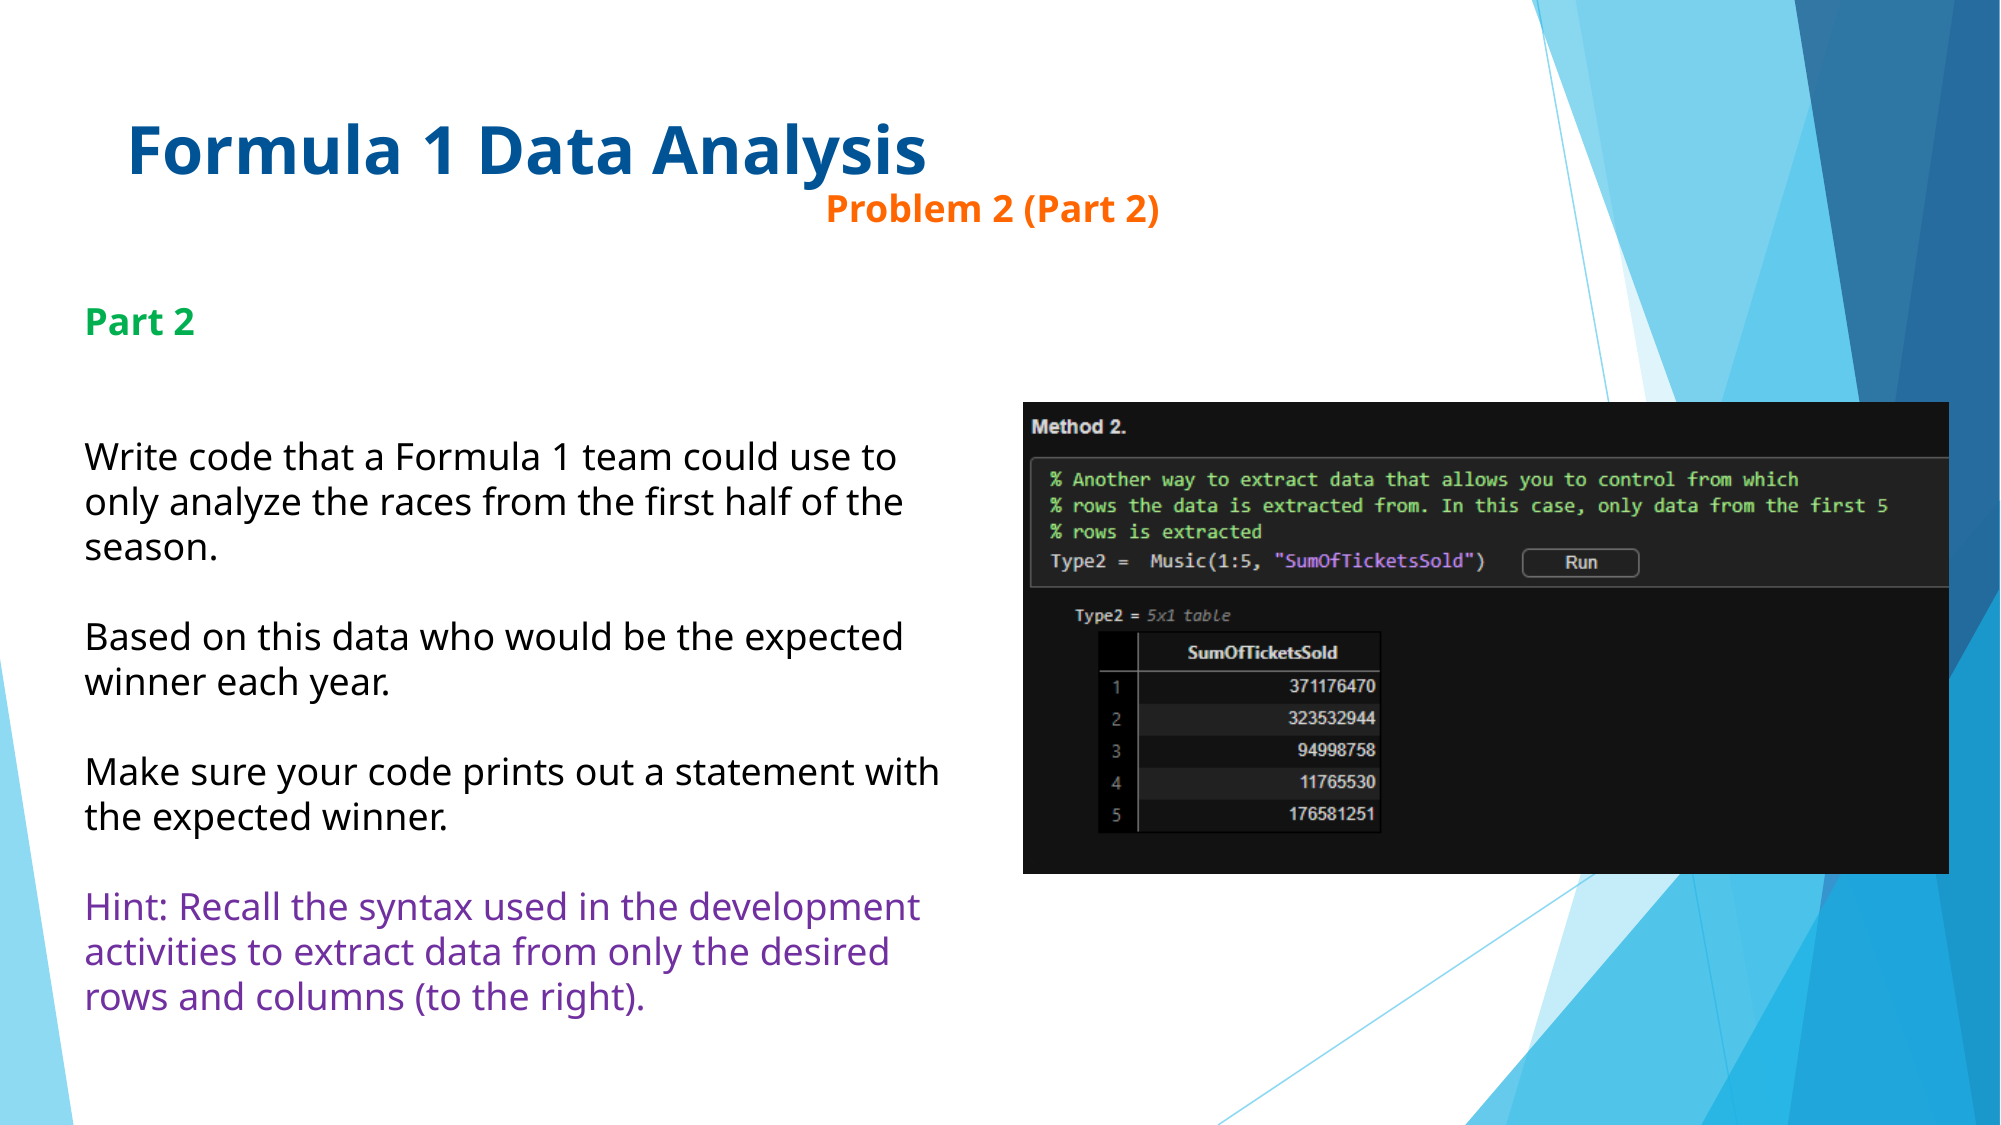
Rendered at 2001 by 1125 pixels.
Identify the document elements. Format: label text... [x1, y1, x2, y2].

picture [1023, 402, 1949, 875]
text_box Part 2 Write code that a Formula 1 team could use to only analyze the races from the first half of the season. Based on this data who would be the expected winner each year. Make sure your code prints out a statement with the expected winner. Hint: Recall the syntax used in the development activities to extract data from only the desired rows and columns (to the right). [69, 289, 977, 1025]
text_box Problem 2 (Part 2) [810, 177, 1194, 238]
title Formula 1 Data Analysis [111, 99, 1552, 317]
